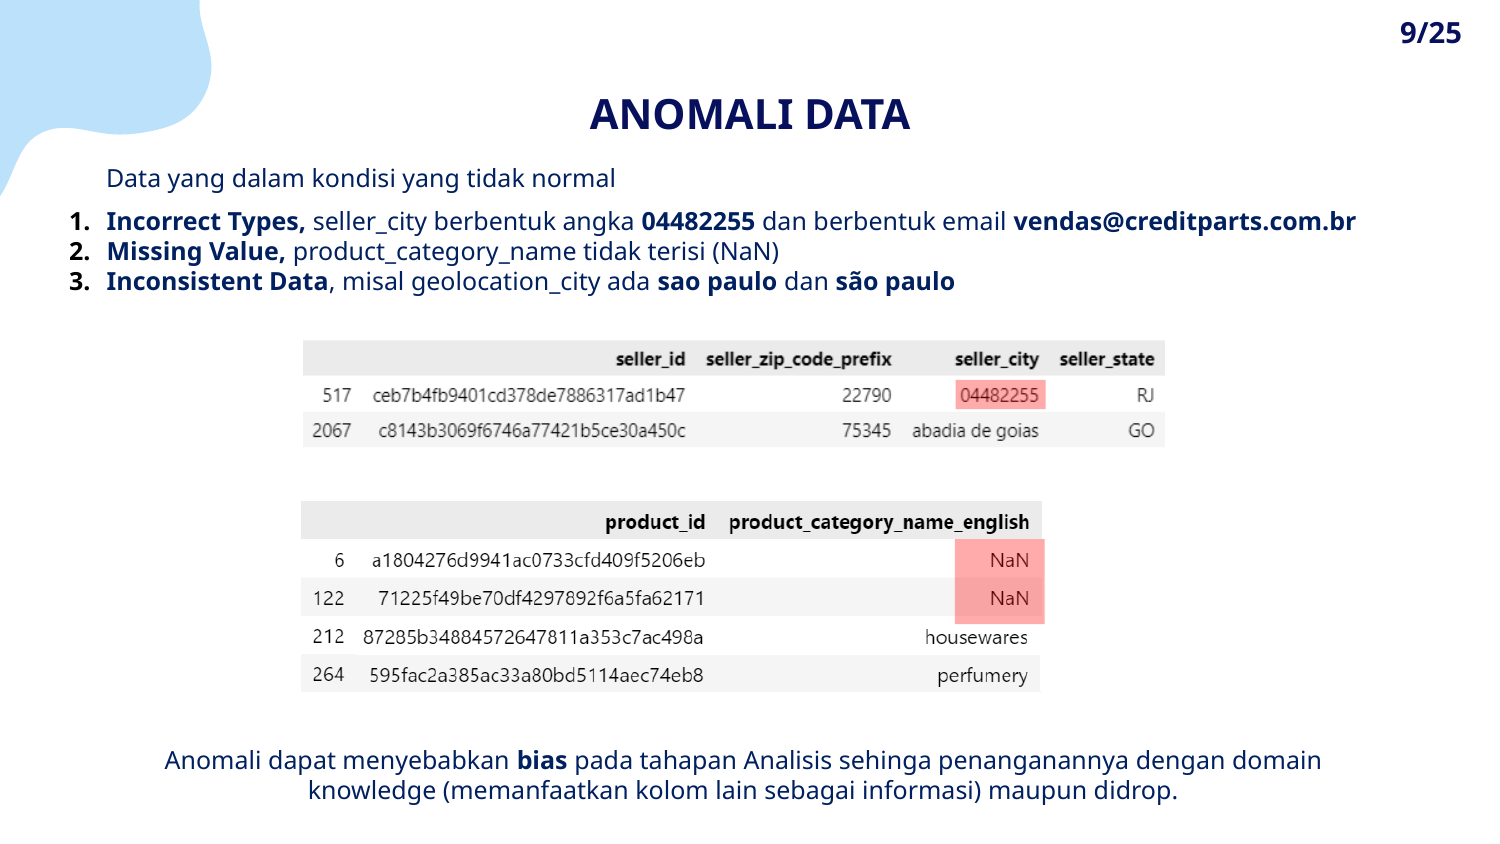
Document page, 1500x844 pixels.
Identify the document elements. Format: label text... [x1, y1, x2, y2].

title ANOMALI DATA [75, 72, 1425, 167]
text_box 9/25 [1385, 7, 1500, 58]
text_box Anomali dapat menyebabkan bias pada tahapan Analisis sehinga penanganannya dengan domain knowledge (memanfaatkan kolom lain sebagai informasi) maupun didrop. [140, 729, 1348, 822]
text_box Data yang dalam kondisi yang tidak normal [91, 147, 1102, 205]
picture [298, 498, 1046, 697]
picture [302, 338, 1165, 452]
text_box Incorrect Types, seller_city berbentuk angka 04482255 dan berbentuk email vendas@creditparts.com.br Missing Value, product_category_name tidak terisi (NaN) Inconsistent Data, misal geolocation_city ada sao paulo dan são paulo [54, 190, 1446, 328]
